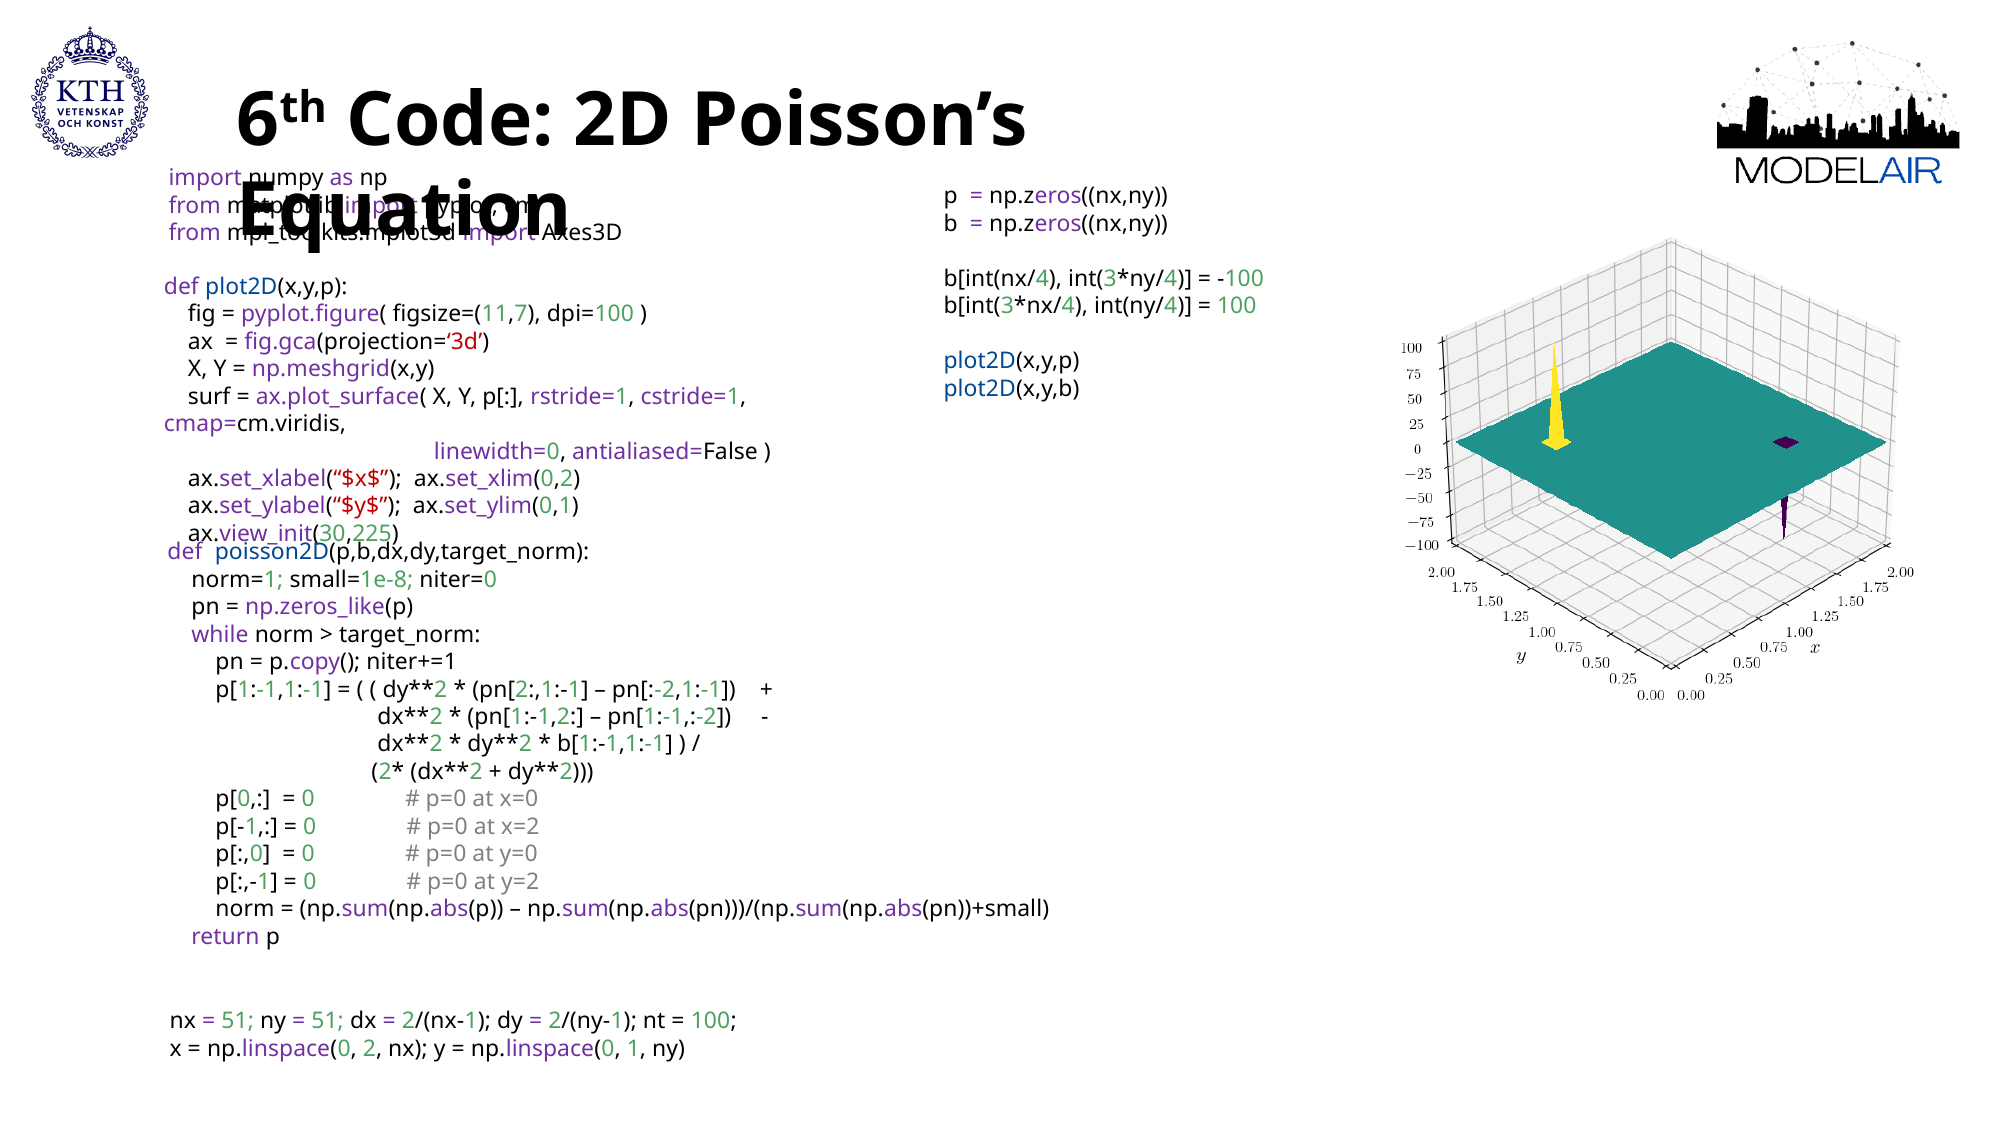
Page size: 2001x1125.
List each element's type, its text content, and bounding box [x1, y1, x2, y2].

text_box nx = 51; ny = 51; dx = 2/(nx-1); dy = 2/(ny-1); nt = 100; x = np.linspace(0, 2, nx); y = np.linspace(0, 1, ny) [154, 998, 1000, 1124]
picture [31, 26, 149, 158]
text_box p = np.zeros((nx,ny)) b = np.zeros((nx,ny)) b[int(nx/4), int(3*ny/4)] = -100 b[int(3*nx/4), int(ny/4)] = 100 plot2D(x,y,p) plot2D(x,y,b) [928, 173, 1504, 408]
text_box 6th Code: 2D Poisson’s Equation [221, 63, 1374, 258]
text_box def poisson2D(p,b,dx,dy,target_norm): norm=1; small=1e-8; niter=0 pn = np.zeros_like(p) while norm > target_norm: pn = p.copy(); niter+=1 p[1:-1,1:-1] = ( ( dy**2 * (pn[2:,1:-1] – pn[:-2,1:-1]) + dx**2 * (pn[1:-1,2:] – pn[1:-1,:-2]) - dx**2 * dy**2 * b[1:-1,1:-1] ) / (2* (dx**2 + dy**2))) p[0,:] = 0 # p=0 at x=0 p[-1,:] = 0 # p=0 at x=2 p[:,0] = 0 # p=0 at y=0 p[:,-1] = 0 # p=0 at y=2 norm = (np.sum(np.abs(p)) – np.sum(np.abs(pn)))/(np.sum(np.abs(pn))+small) return p [152, 529, 1079, 957]
picture [1391, 29, 1978, 711]
text_box def plot2D(x,y,p): fig = pyplot.figure( figsize=(11,7), dpi=100 ) ax = fig.gca(projection=‘3d’) X, Y = np.meshgrid(x,y) surf = ax.plot_surface( X, Y, p[:], rstride=1, cstride=1, cmap=cm.viridis, linewidth=0, antialiased=False ) ax.set_xlabel(“$x$”); ax.set_xlim(0,2) ax.set_ylabel(“$y$”); ax.set_ylim(0,1) ax.view_init(30,225) [149, 264, 925, 554]
text_box import numpy as np from matplotlib import pyplot, cm from mpl_toolkits.mplot3d import Axes3D [153, 155, 221, 253]
